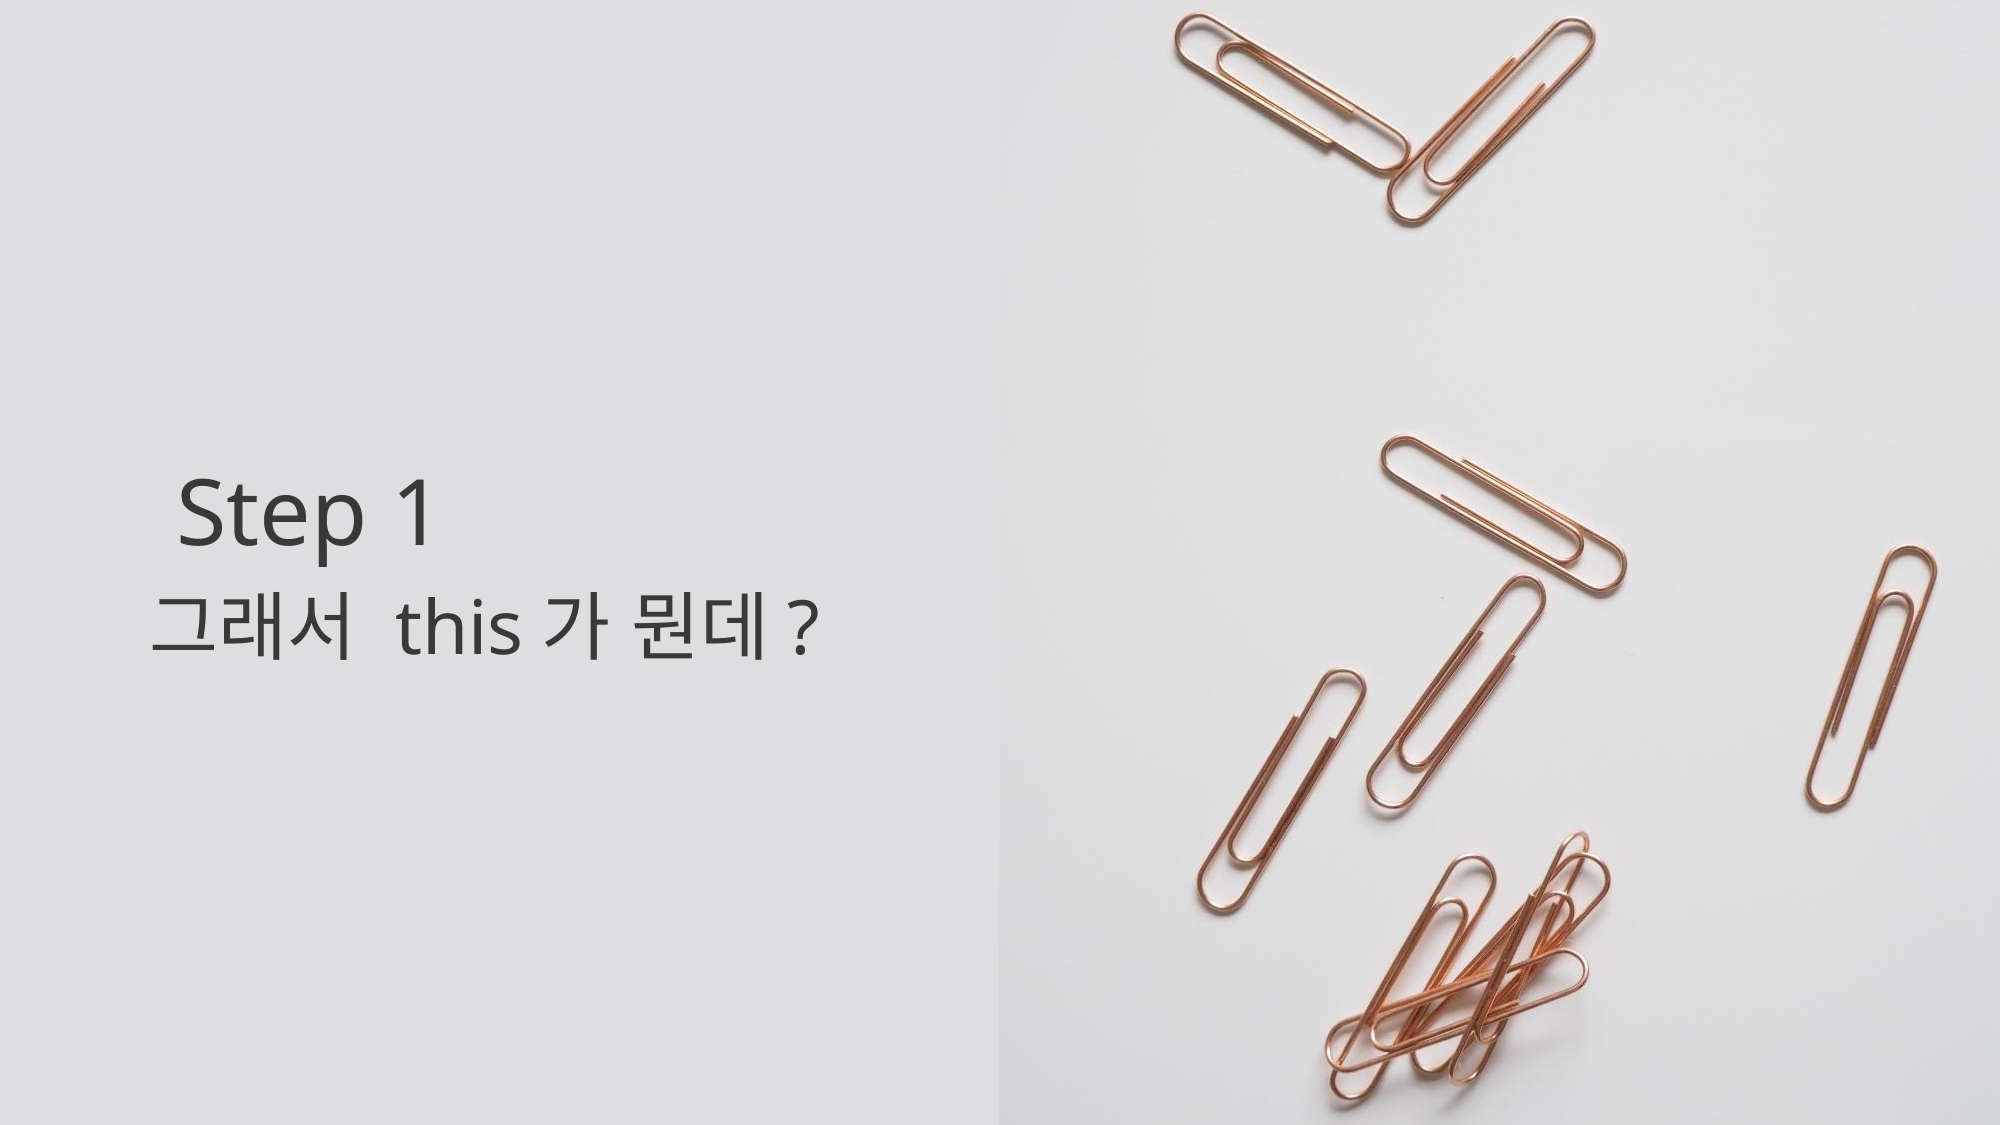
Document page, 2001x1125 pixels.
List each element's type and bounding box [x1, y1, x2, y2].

text_box [147, 446, 822, 679]
picture [999, 0, 2000, 1125]
